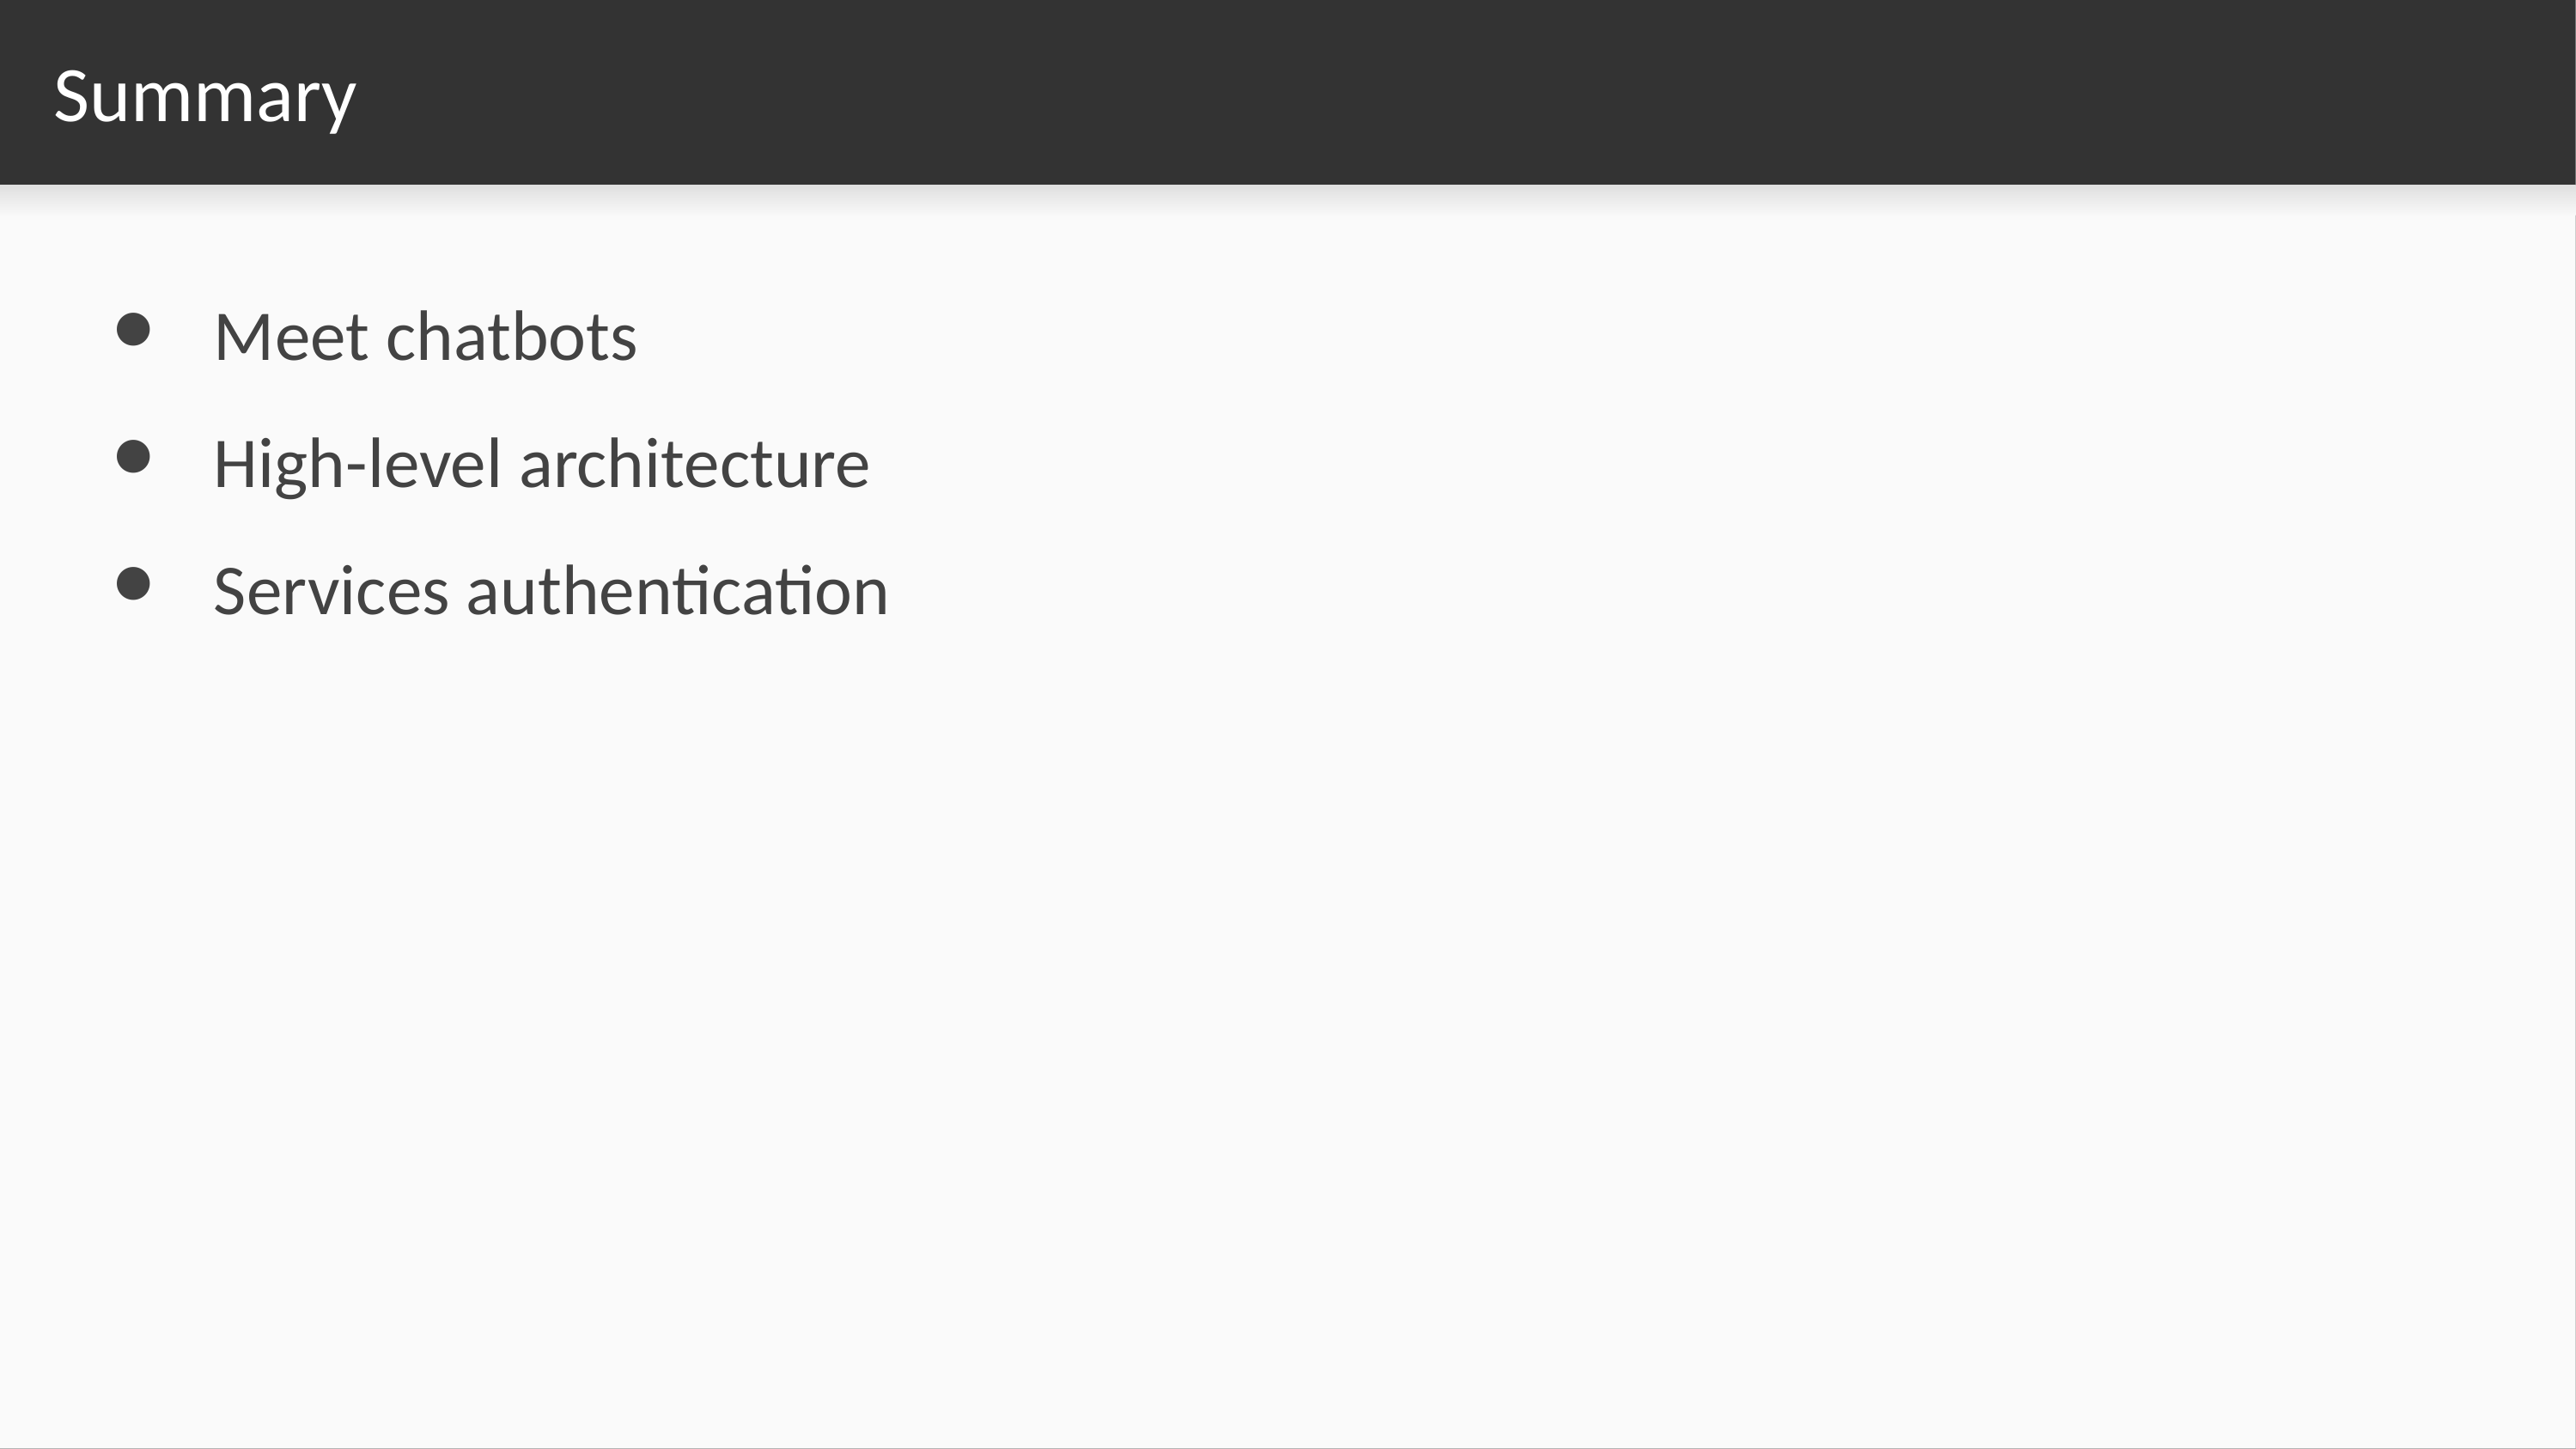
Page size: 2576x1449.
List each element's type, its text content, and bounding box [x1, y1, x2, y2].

title Summary [27, 4, 2514, 175]
list Meet chatbots High-level architecture Services authentication [59, 250, 2514, 1384]
